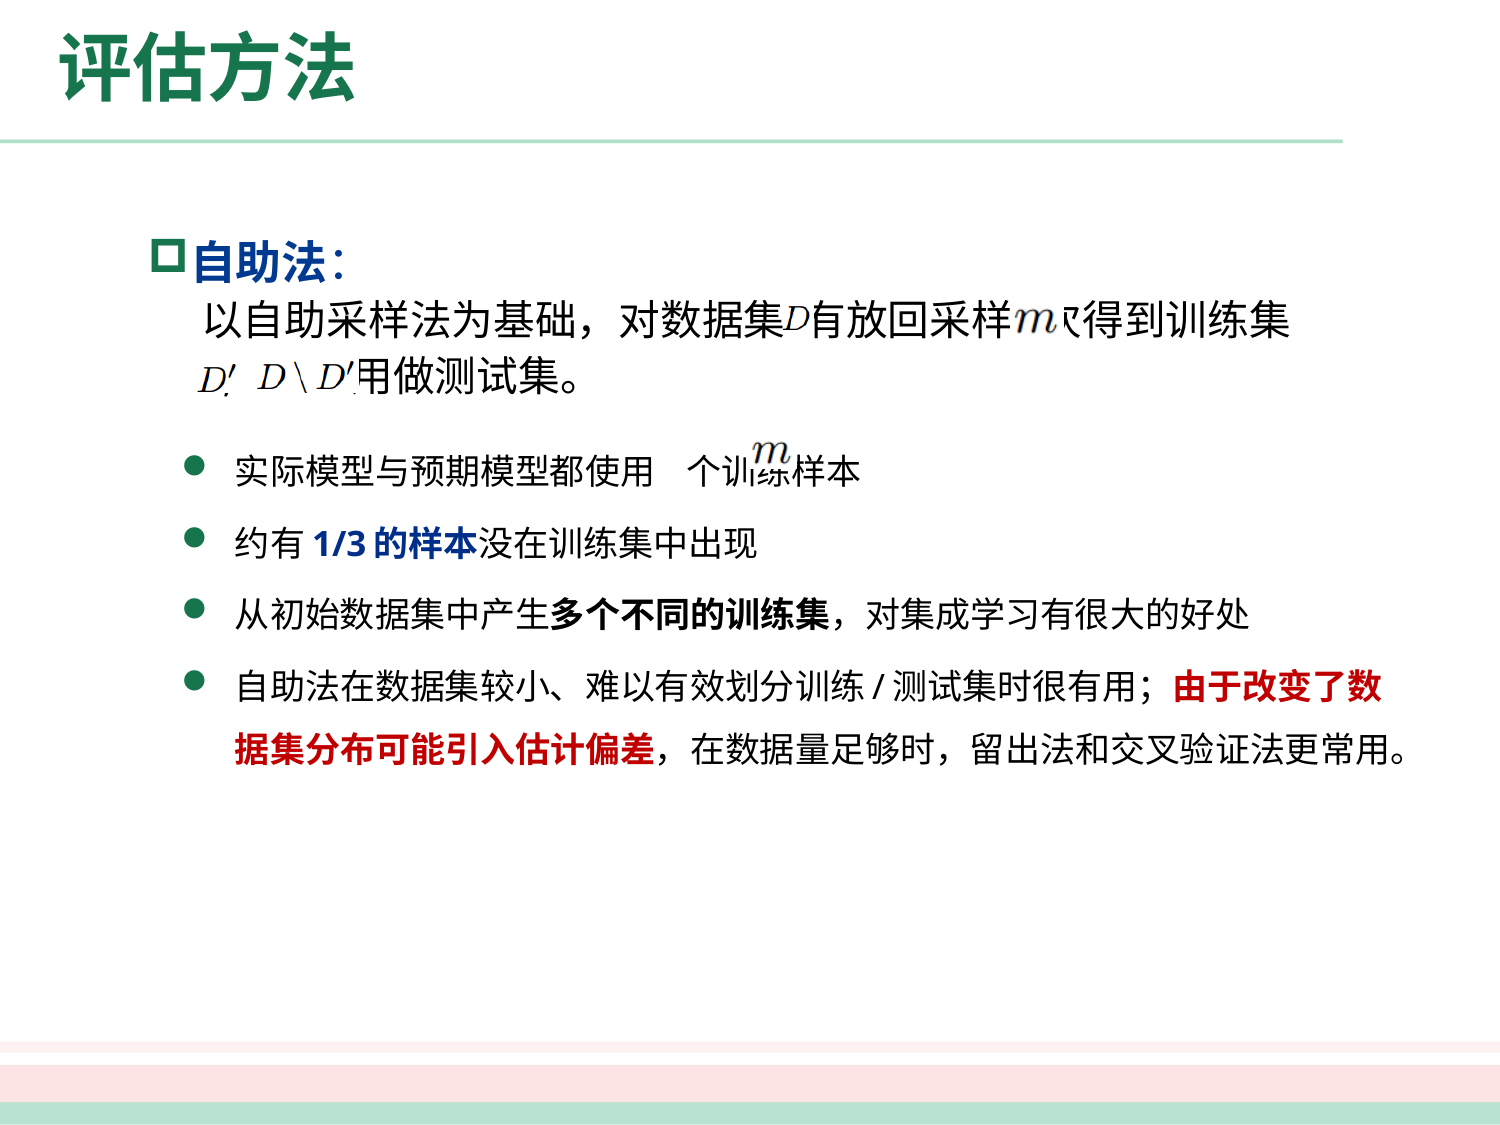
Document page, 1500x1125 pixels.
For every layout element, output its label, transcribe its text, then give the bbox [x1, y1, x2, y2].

title 评估方法 [42, 7, 1337, 135]
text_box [117, 420, 1421, 842]
picture [0, 0, 1500, 1125]
list 自助法： 以自助采样法为基础，对数据集 有放回采样 次得到训练集 , 用做测试集。 [132, 232, 1435, 937]
